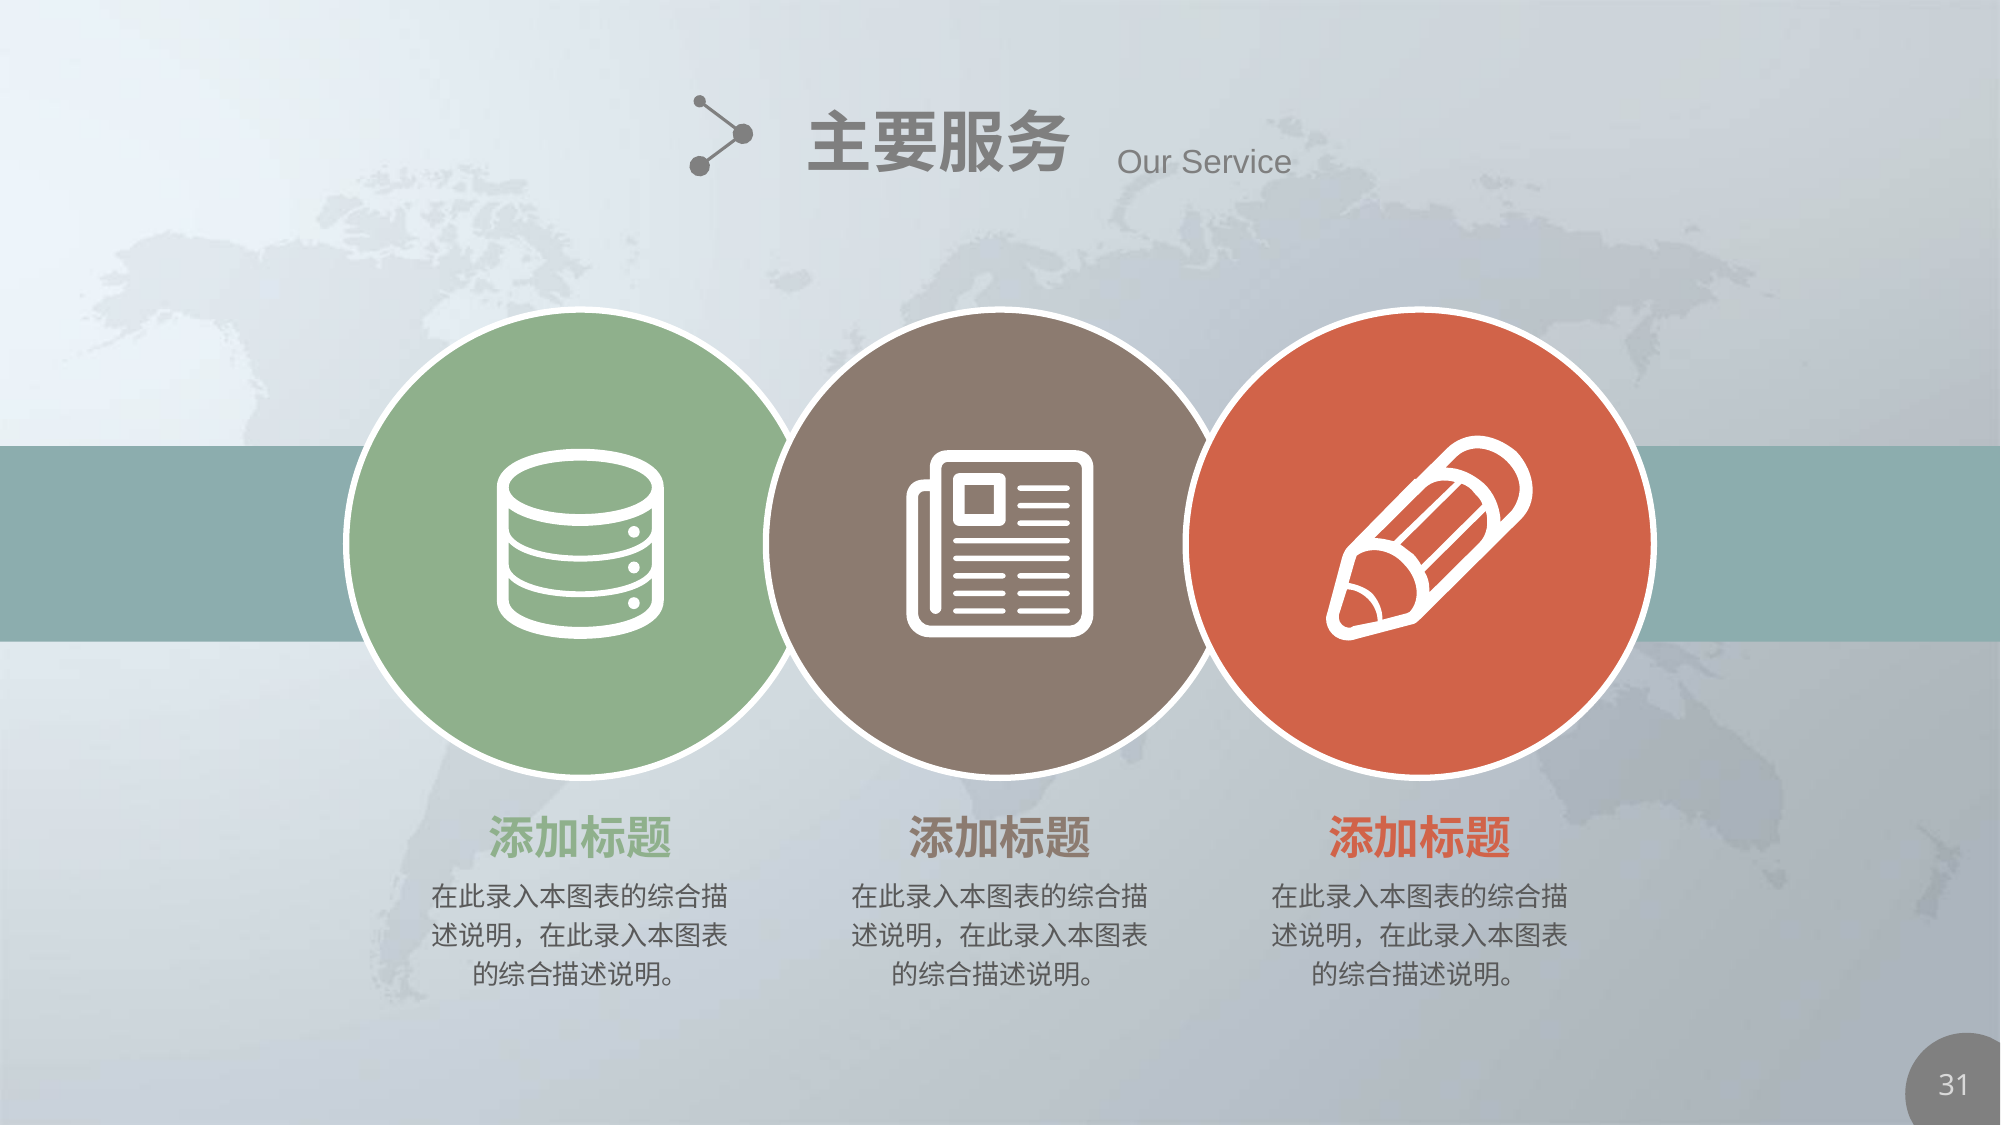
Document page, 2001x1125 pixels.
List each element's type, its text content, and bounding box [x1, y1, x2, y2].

picture [0, 643, 2000, 1125]
text_box 添加标题 [893, 801, 1107, 865]
text_box 添加标题 [473, 801, 687, 865]
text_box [496, 448, 664, 639]
text_box 在此录入本图表的综合描述说明，在此录入本图表的综合描述说明。 [825, 865, 1175, 997]
text_box [764, 308, 1210, 779]
text_box [1326, 435, 1533, 641]
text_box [906, 450, 1094, 638]
text_box [1184, 308, 1655, 779]
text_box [699, 101, 743, 167]
text_box 在此录入本图表的综合描述说明，在此录入本图表的综合描述说明。 [1245, 865, 1594, 997]
text_box Our Service [1101, 132, 1481, 188]
text_box [345, 308, 790, 779]
text_box 主要服务 [790, 92, 1088, 188]
picture [0, 0, 2000, 445]
text_box 在此录入本图表的综合描述说明，在此录入本图表的综合描述说明。 [405, 865, 755, 997]
text_box [0, 445, 366, 643]
text_box [1634, 445, 2000, 643]
text_box 添加标题 [1313, 801, 1527, 865]
